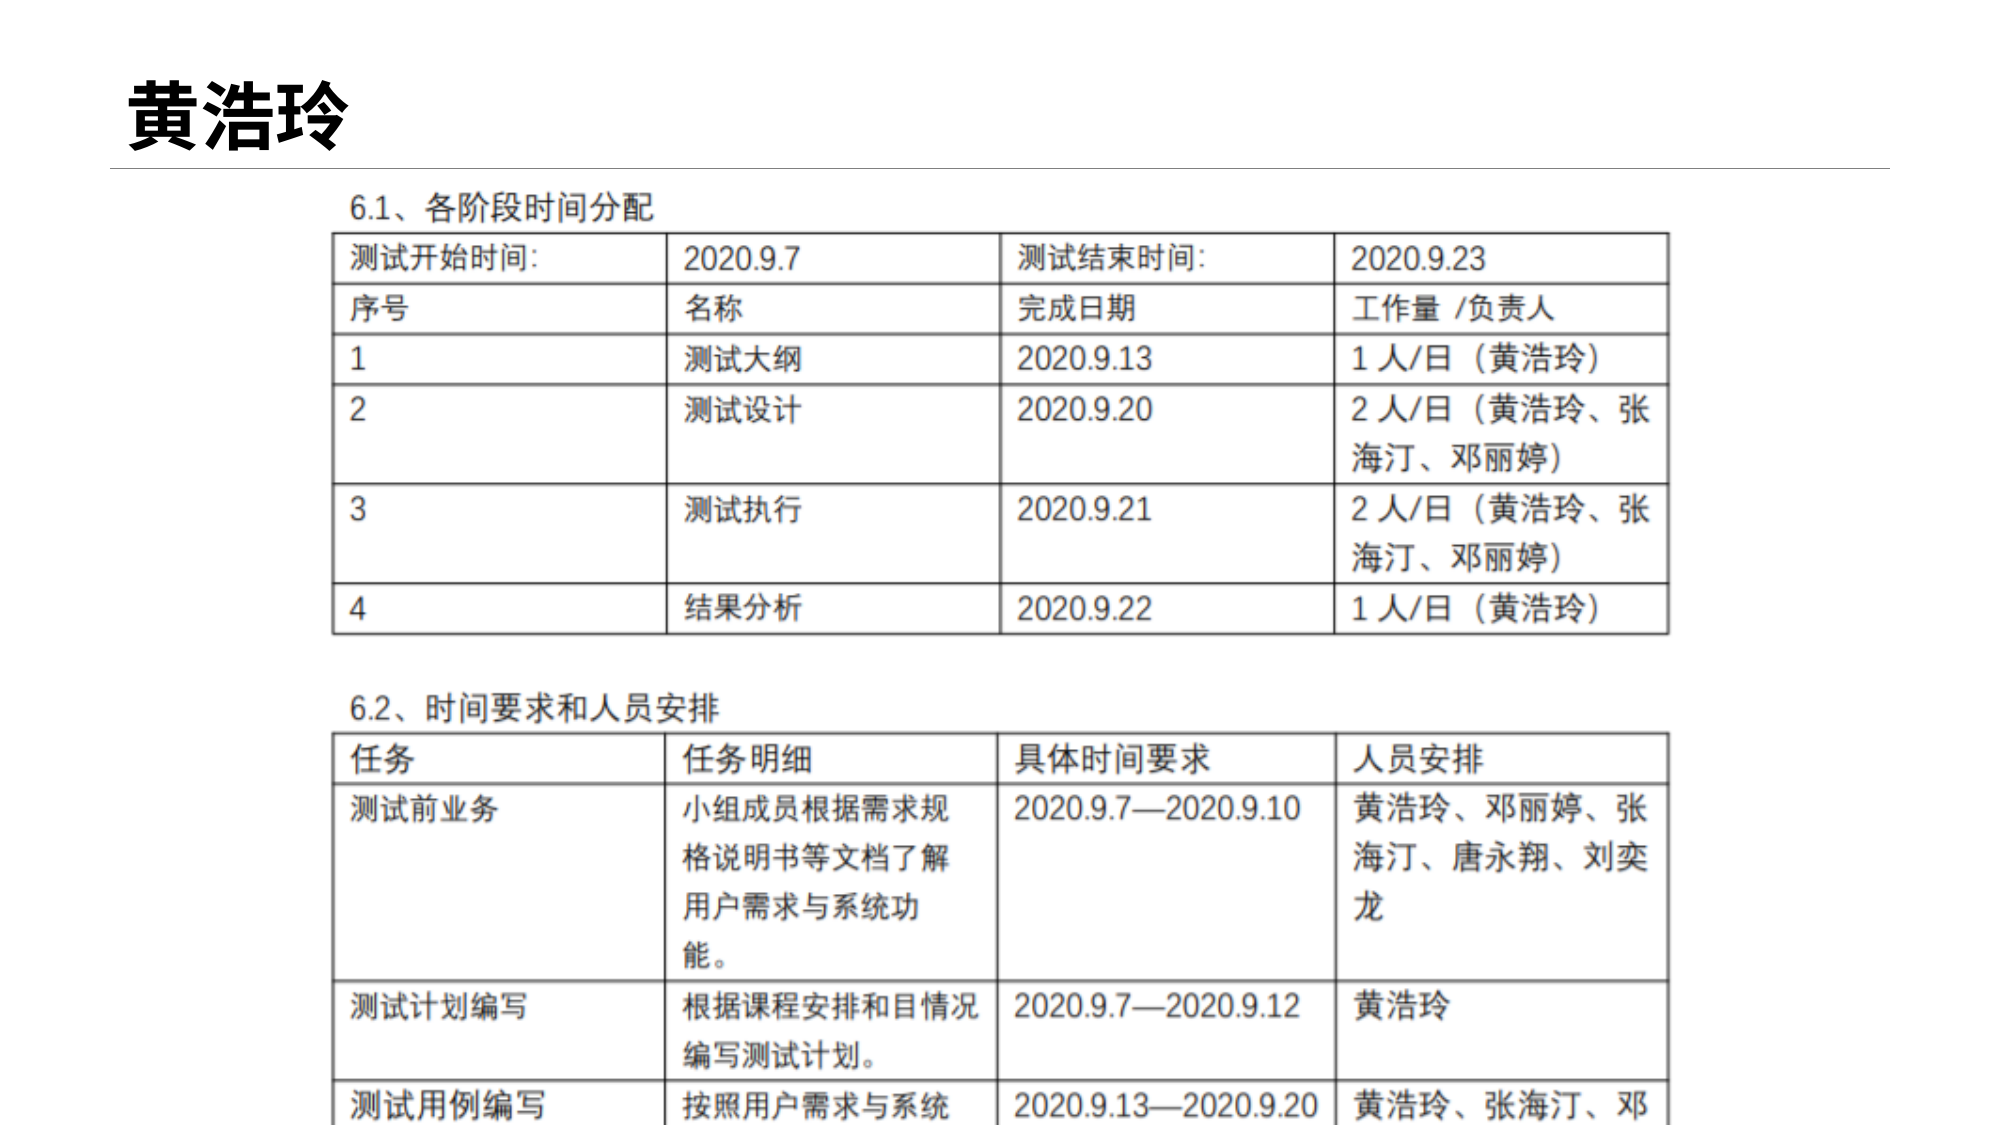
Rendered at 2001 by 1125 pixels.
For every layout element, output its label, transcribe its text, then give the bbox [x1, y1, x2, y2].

picture [294, 182, 1706, 1125]
title 黄浩玲 [109, 0, 1890, 169]
